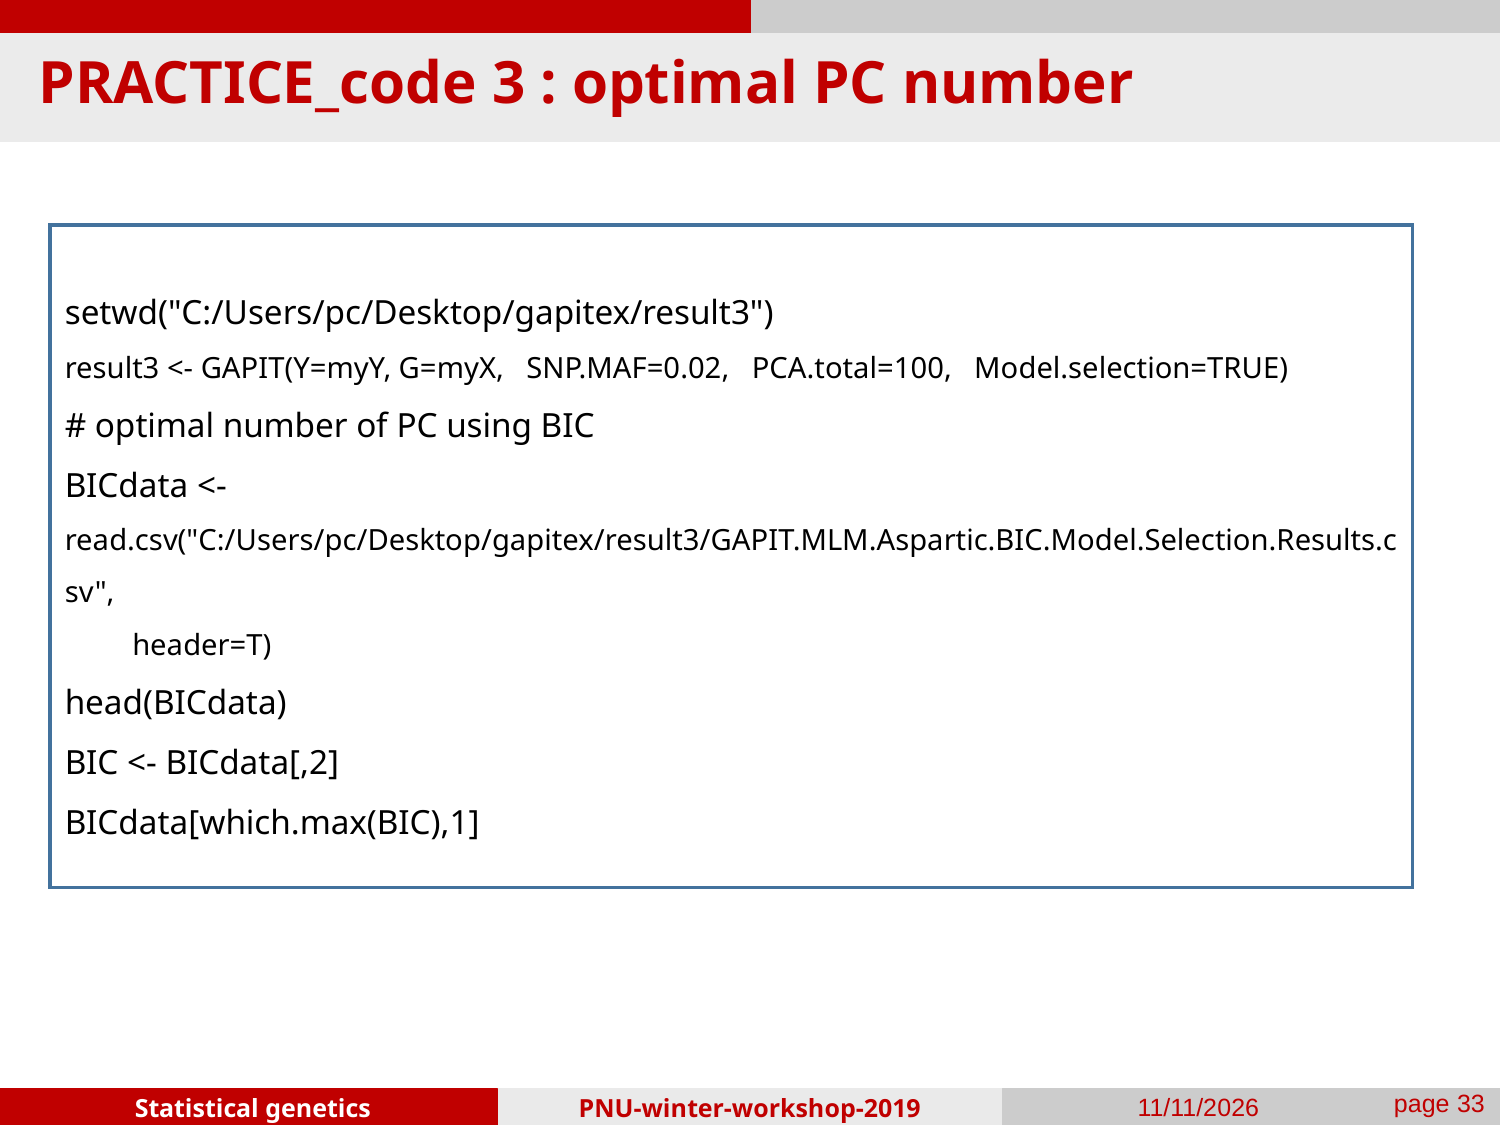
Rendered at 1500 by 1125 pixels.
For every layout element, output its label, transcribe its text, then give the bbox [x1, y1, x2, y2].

title PRACTICE_code 3 : optimal PC number [0, 33, 1500, 138]
footer PNU-winter-workshop-2019 [496, 1088, 1004, 1125]
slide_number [1004, 1088, 1162, 1125]
text_box setwd("C:/Users/pc/Desktop/gapitex/result3") result3 <- GAPIT(Y=myY, G=myX, SNP.MAF=0.02, PCA.total=100, Model.selection=TRUE) # optimal number of PC using BIC BICdata <- read.csv("C:/Users/pc/Desktop/gapitex/result3/GAPIT.MLM.Aspartic.BIC.Model.Selection.Results.csv", header=T) head(BICdata) BIC <- BICdata[,2] BICdata[which.max(BIC),1] [49, 224, 1413, 888]
slide_number page 32 [1162, 1088, 1500, 1125]
